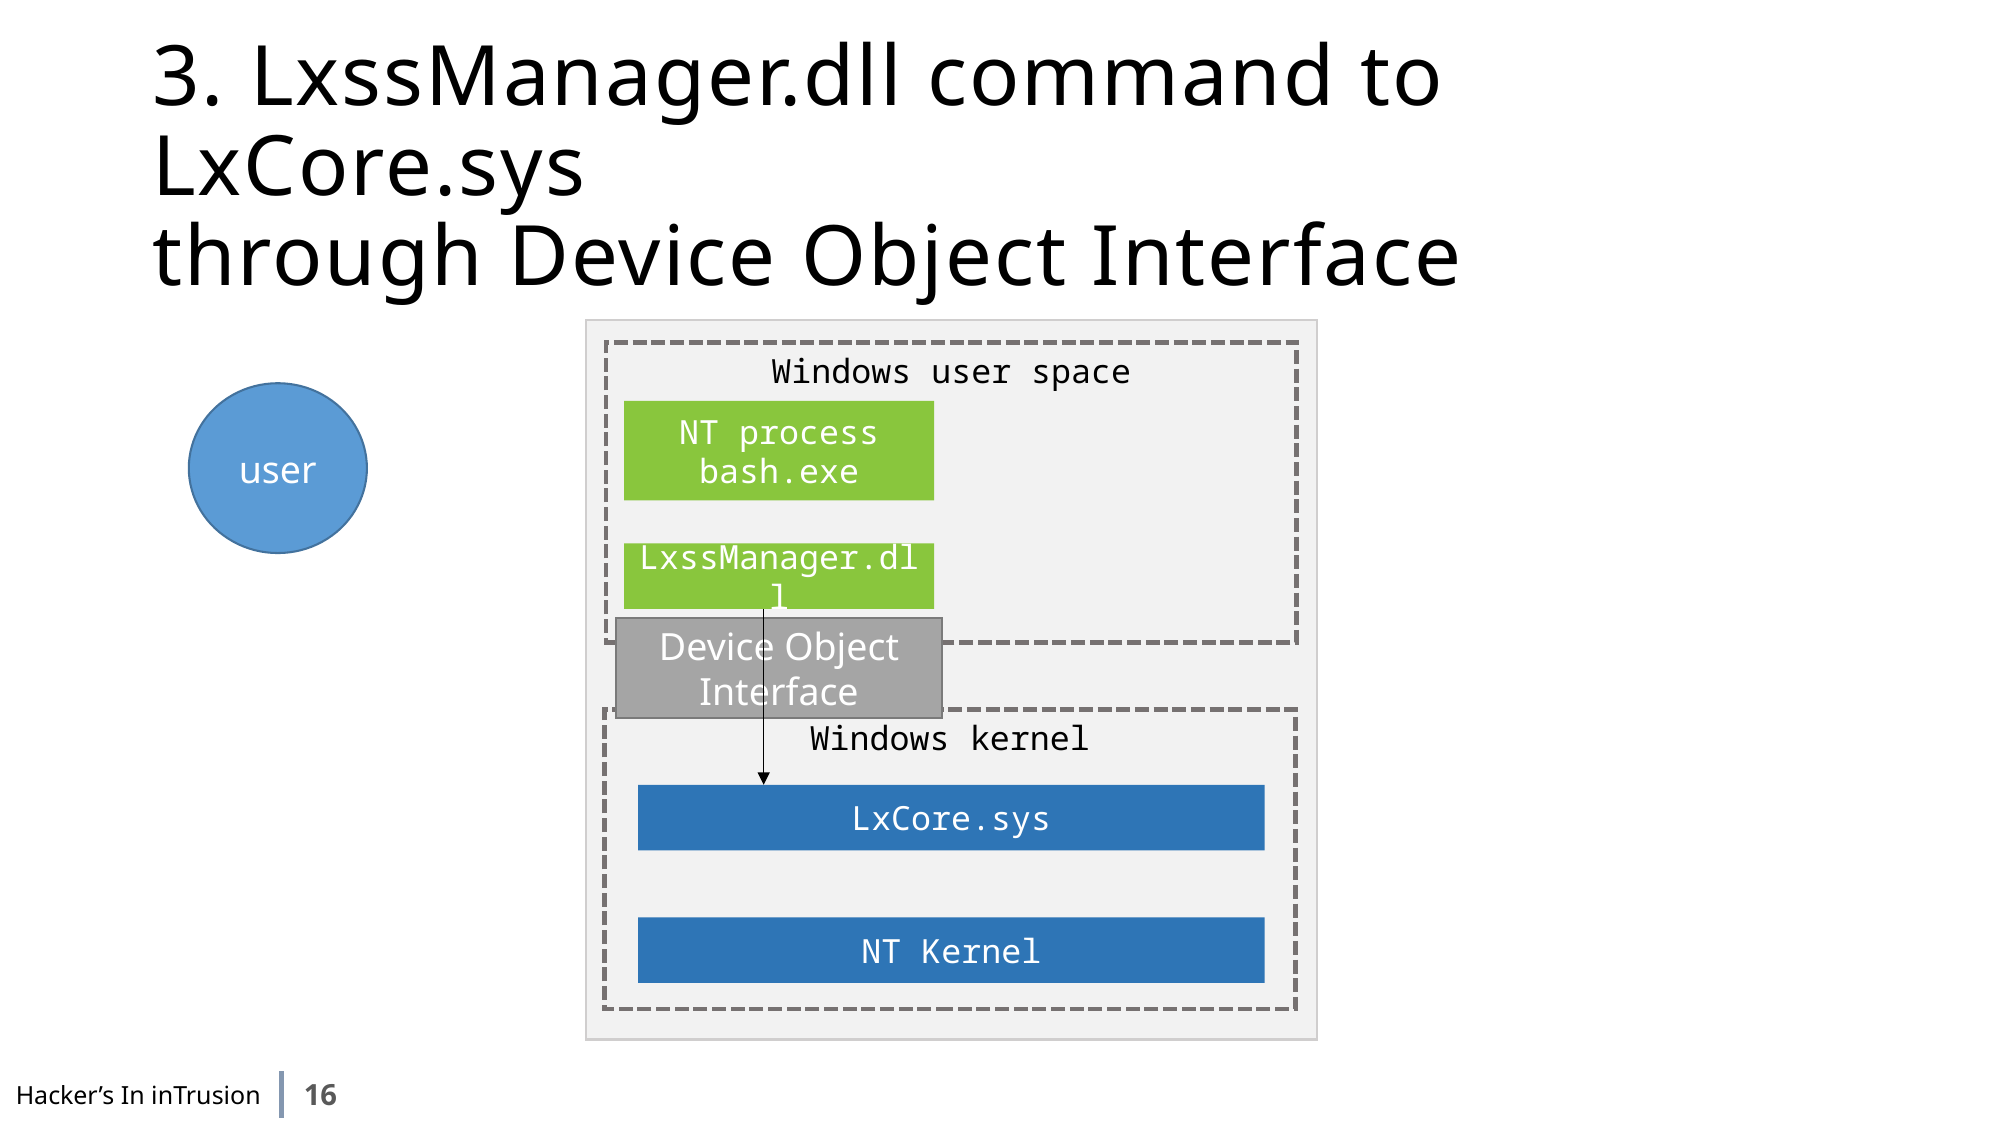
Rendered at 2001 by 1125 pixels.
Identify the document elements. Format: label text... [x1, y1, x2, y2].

title 3. LxssManager.dll command to LxCore.sys through Device Object Interface [137, 59, 1863, 278]
text_box user [187, 382, 368, 555]
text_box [585, 320, 1317, 1040]
